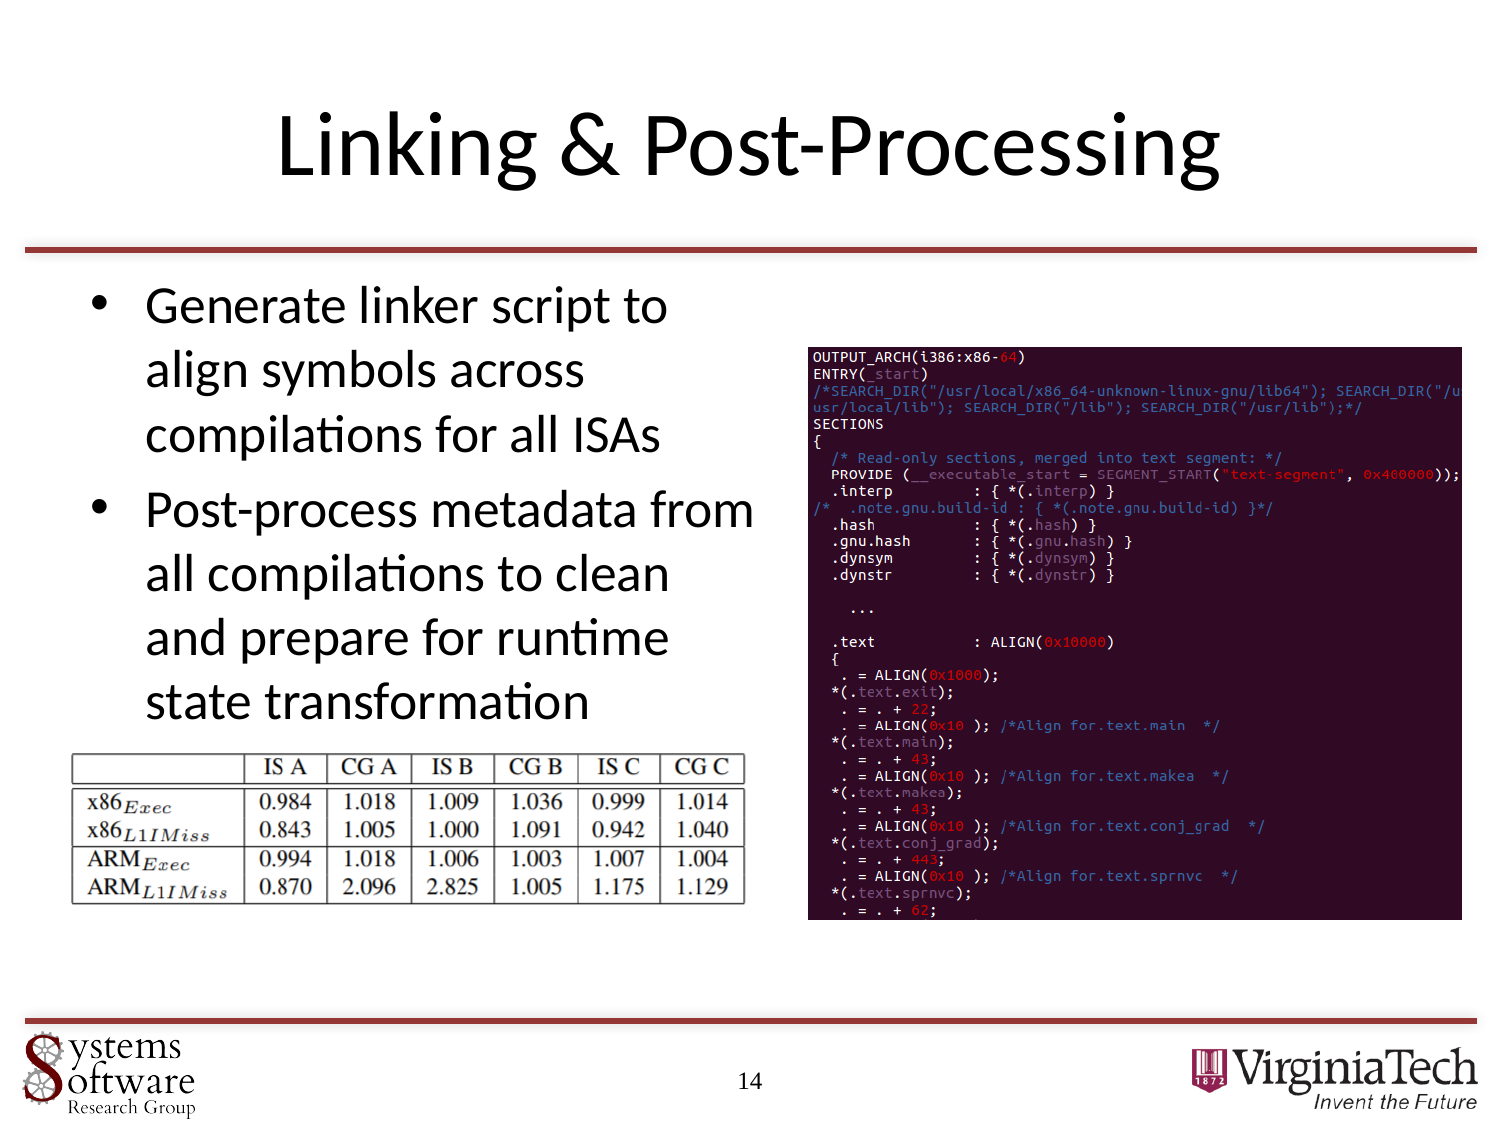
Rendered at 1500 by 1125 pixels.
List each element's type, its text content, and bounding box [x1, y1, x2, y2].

picture [22, 1031, 195, 1119]
title Linking & Post-Processing [75, 45, 1425, 233]
list Generate linker script to align symbols across compilations for all ISAs Post-process metadata from all compilations to clean and prepare for runtime state transformation [75, 262, 776, 750]
picture [1192, 1047, 1478, 1109]
picture [808, 347, 1463, 921]
picture [44, 726, 757, 910]
